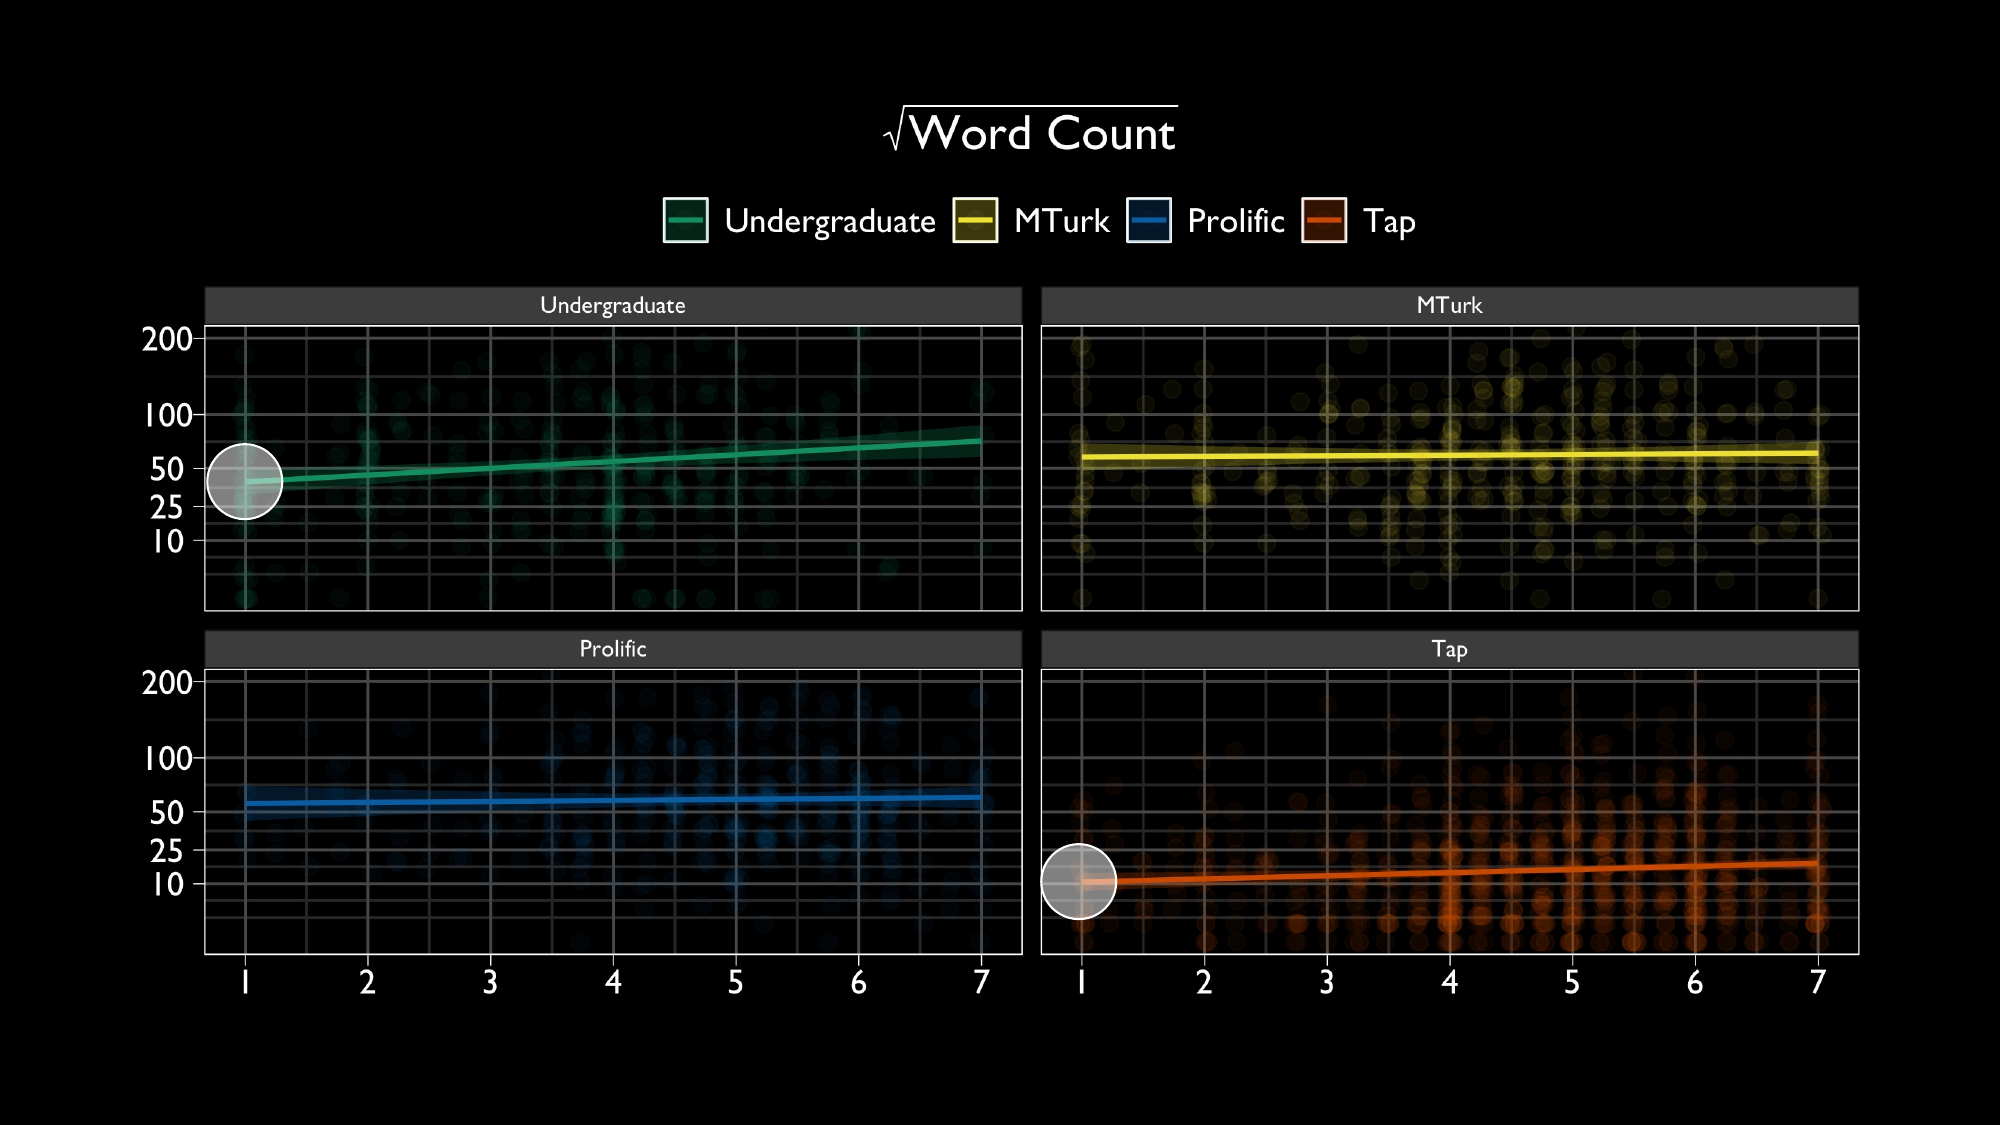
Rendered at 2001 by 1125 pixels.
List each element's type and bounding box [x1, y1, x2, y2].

picture [105, 105, 1895, 1020]
